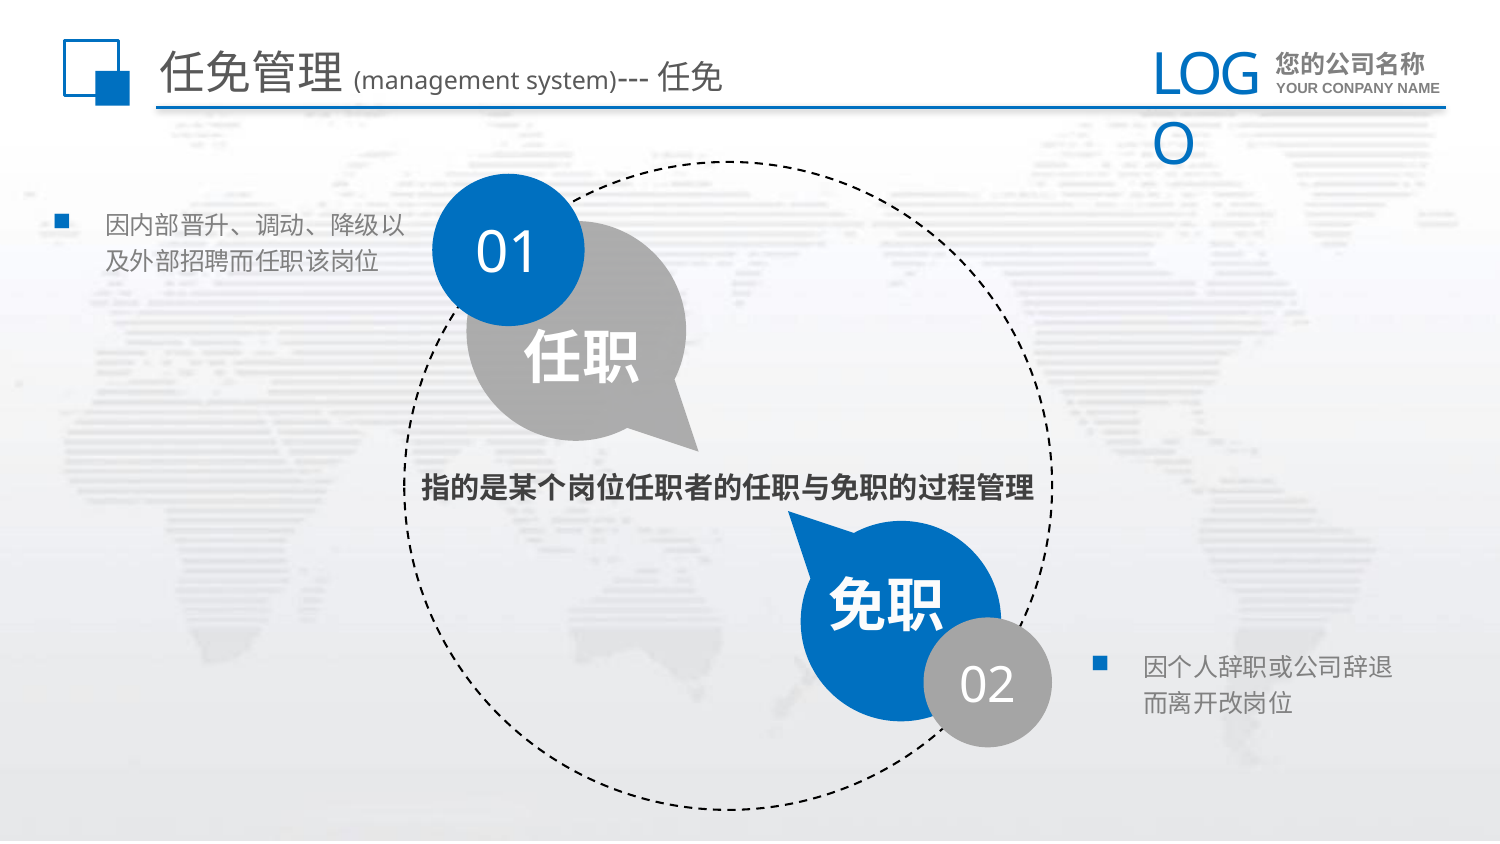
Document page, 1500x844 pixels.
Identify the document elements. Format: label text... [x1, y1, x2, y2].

text_box 因个人辞职或公司辞退而离开改岗位 [1067, 643, 1429, 731]
text_box 任职 [509, 312, 656, 398]
text_box [403, 159, 1053, 462]
text_box 指的是某个岗位任职者的任职与免职的过程管理 [403, 462, 1053, 512]
text_box 因内部晋升、调动、降级以及外部招聘而任职该岗位 [29, 201, 427, 329]
text_box 免职 [813, 560, 960, 646]
text_box [403, 495, 1055, 812]
title 任免管理(management system)---任免 [148, 43, 1117, 99]
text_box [431, 173, 585, 327]
picture [0, 0, 1500, 841]
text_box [923, 617, 1053, 748]
